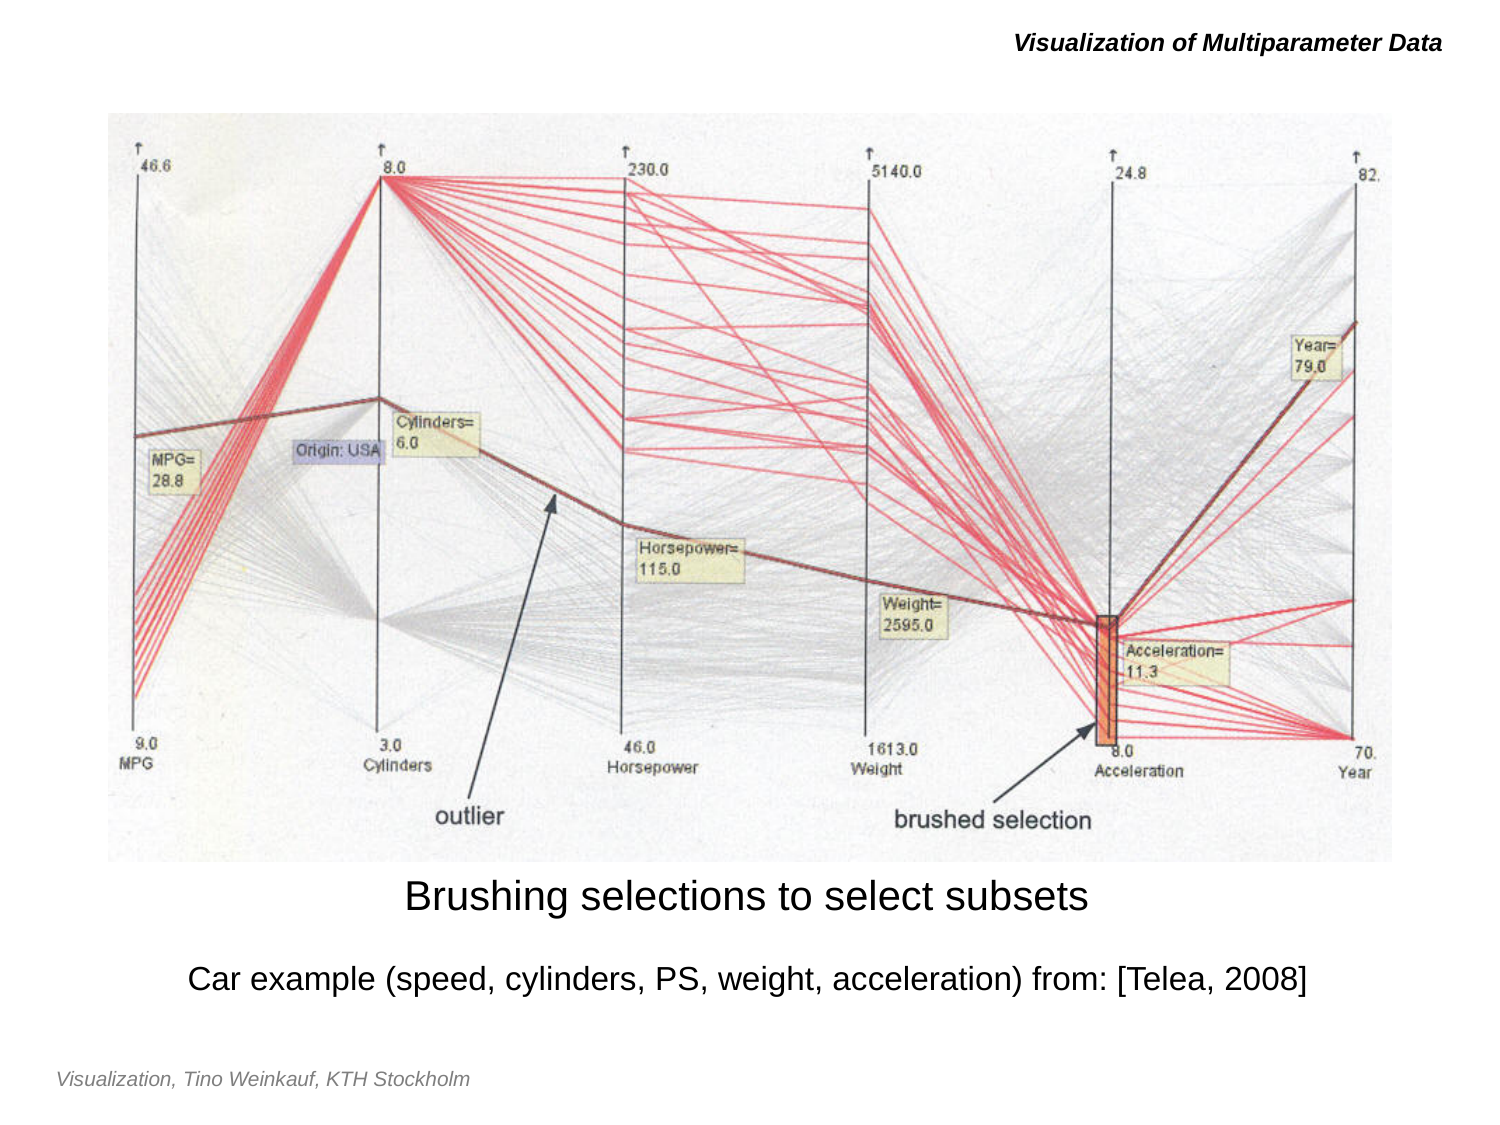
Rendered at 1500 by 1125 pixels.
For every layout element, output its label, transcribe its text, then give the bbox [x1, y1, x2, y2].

text_box Car example (speed, cylinders, PS, weight, acceleration) from: [Telea, 2008] [108, 949, 1389, 1005]
title Visualization of Multiparameter Data [237, 18, 1460, 67]
picture [108, 113, 1392, 862]
text_box Brushing selections to select subsets [105, 867, 1389, 927]
